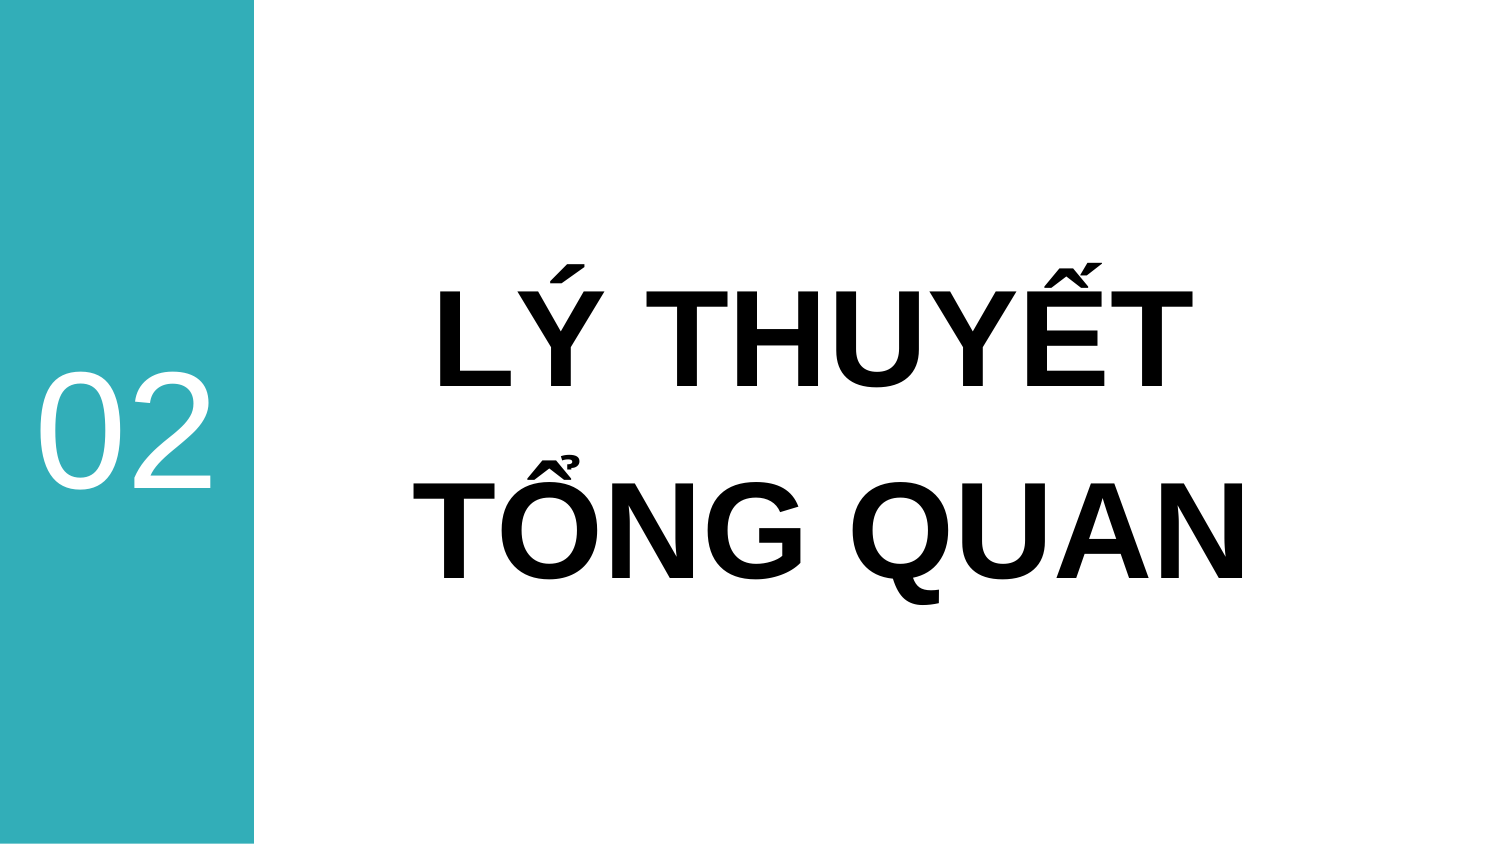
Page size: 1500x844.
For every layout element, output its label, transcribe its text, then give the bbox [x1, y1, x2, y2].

list LÝ THUYẾT TỔNG QUAN [383, 244, 1282, 611]
text_box 02 [0, 0, 256, 844]
